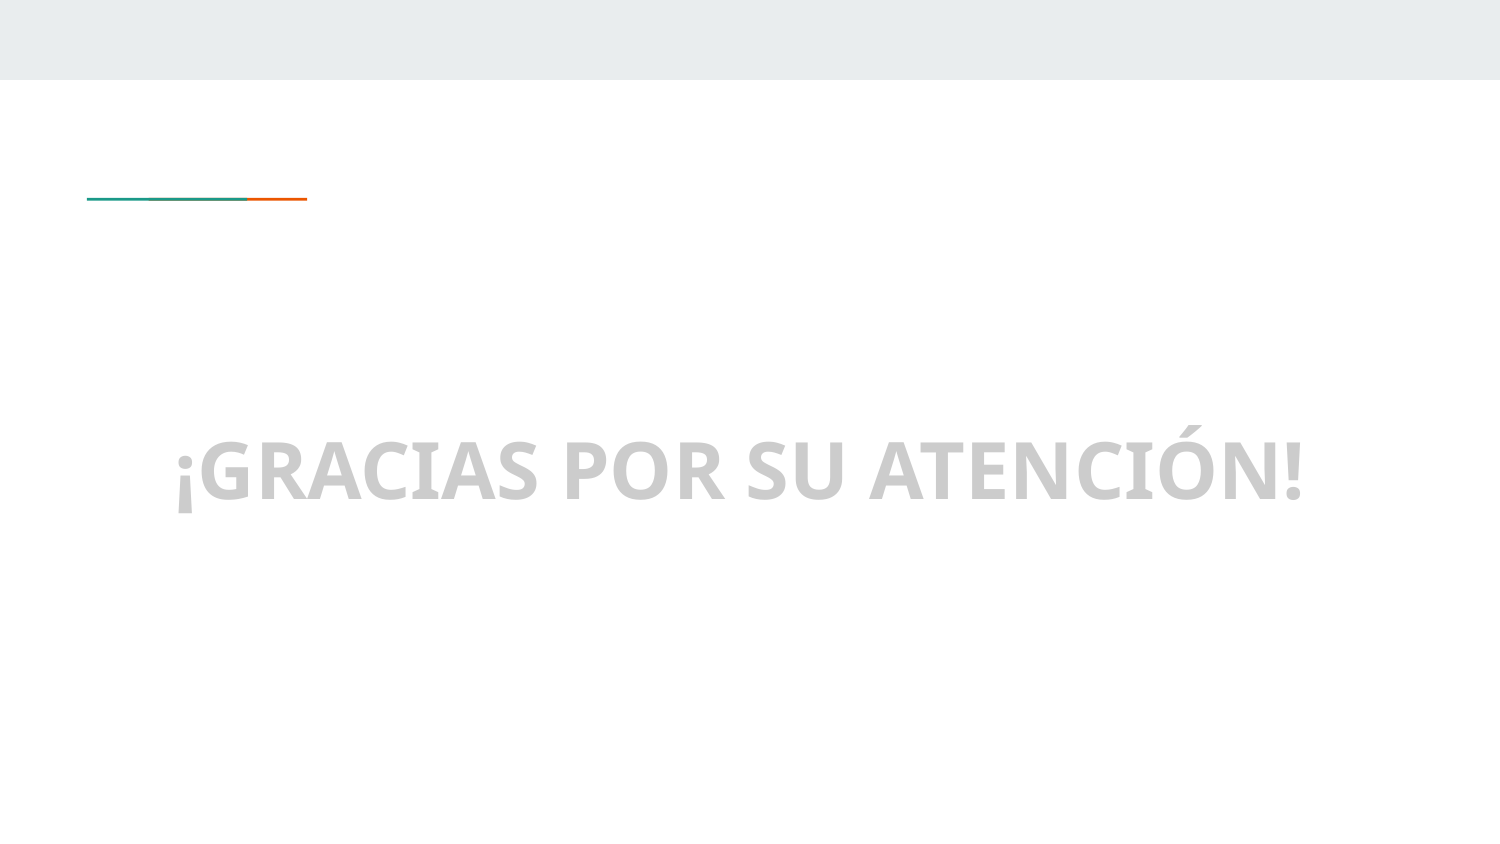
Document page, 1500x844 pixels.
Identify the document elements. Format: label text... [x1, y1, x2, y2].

title ¡GRACIAS POR SU ATENCIÓN! [110, 405, 1372, 494]
